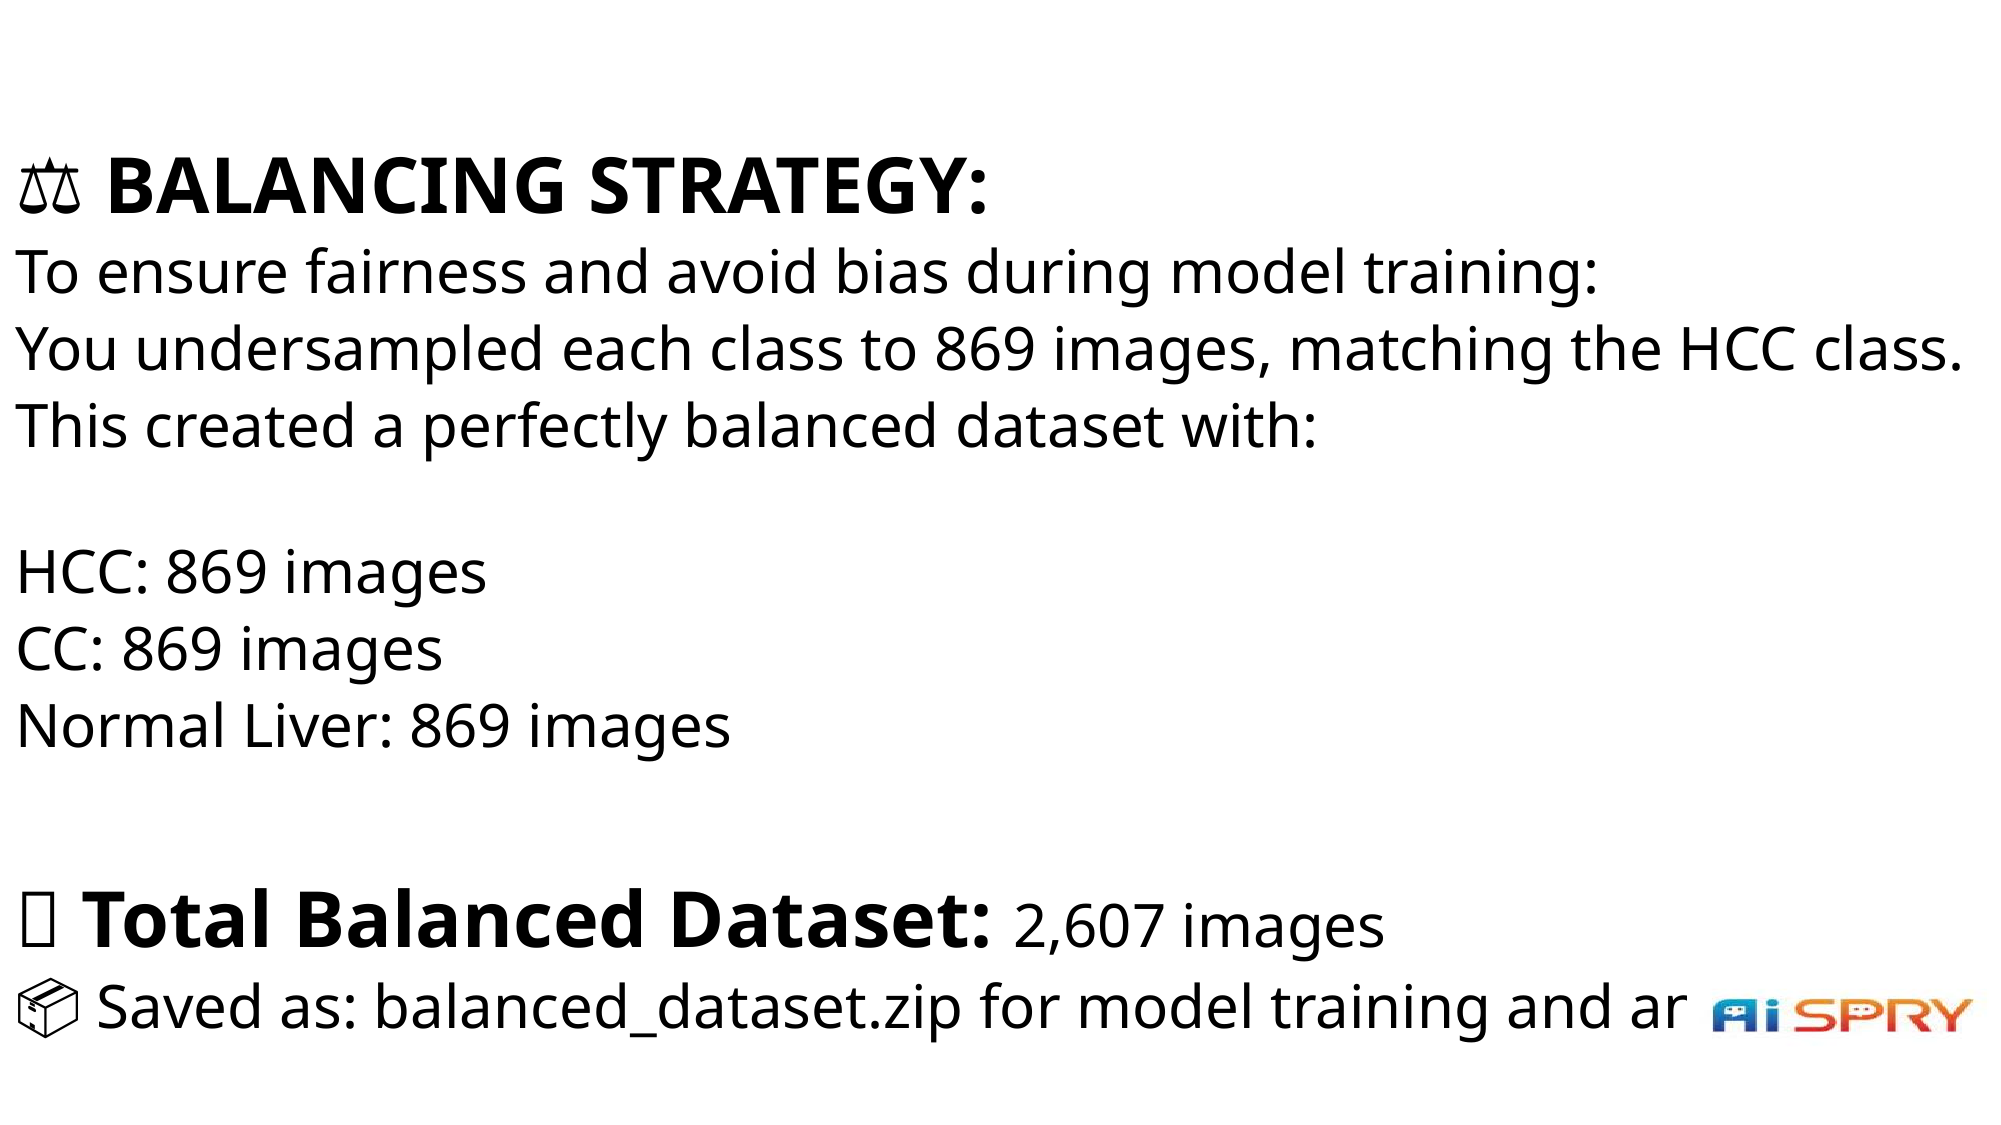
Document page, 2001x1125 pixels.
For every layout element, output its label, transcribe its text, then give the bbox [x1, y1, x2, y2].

title ⚖️ BALANCING STRATEGY: To ensure fairness and avoid bias during model training: You undersampled each class to 869 images, matching the HCC class. This created a perfectly balanced dataset with: HCC: 869 images CC: 869 images Normal Liver: 869 images ✅ Total Balanced Dataset: 2,607 images 📦 Saved as: balanced_dataset.zip for model training and analysis. [0, 0, 2000, 1074]
picture [1687, 931, 2000, 1099]
